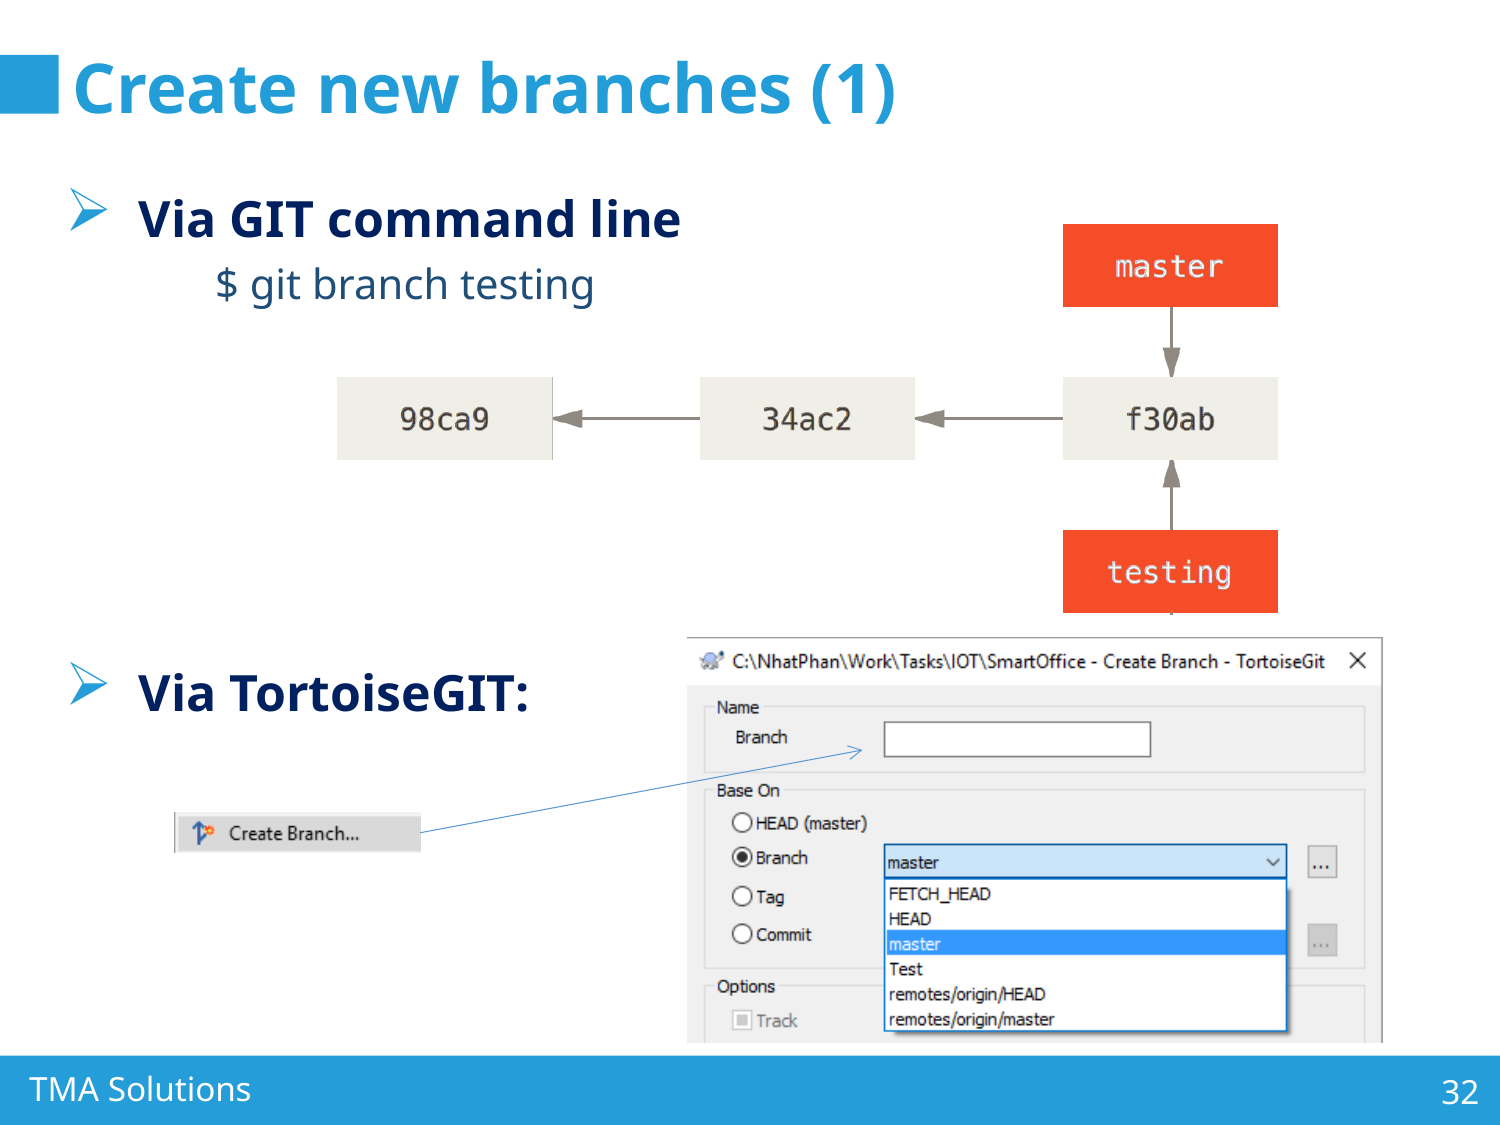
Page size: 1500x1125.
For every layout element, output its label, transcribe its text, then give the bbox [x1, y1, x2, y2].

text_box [420, 749, 863, 833]
picture [687, 637, 1383, 1043]
picture [337, 224, 1280, 615]
title Create new branches (1) [57, 46, 1499, 119]
list Via GIT command line $ git branch testing Via TortoiseGIT: [50, 149, 1454, 975]
picture [174, 812, 421, 854]
